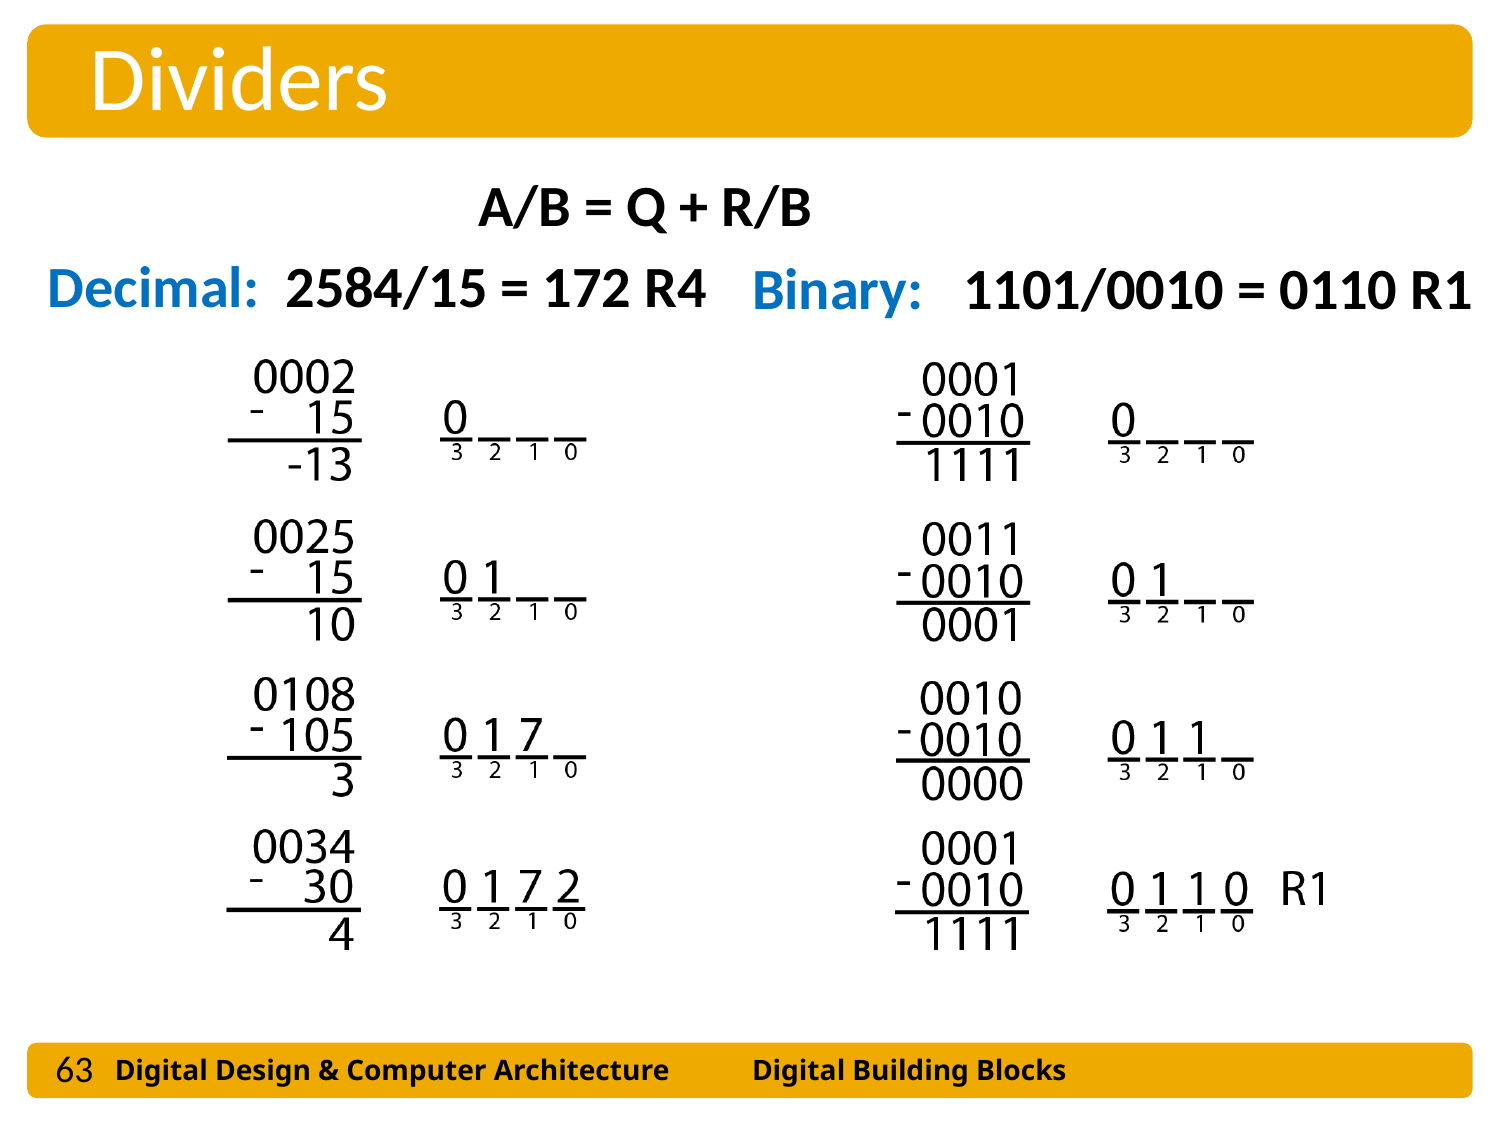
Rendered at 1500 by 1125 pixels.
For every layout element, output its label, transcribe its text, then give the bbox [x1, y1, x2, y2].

text_box [12, 125, 1338, 975]
picture [880, 344, 1338, 959]
picture [210, 342, 605, 965]
slide_number 63 [40, 1037, 164, 1096]
text_box Binary: 1101/0010 = 0110 R1 [737, 244, 1500, 329]
text_box Dividers [74, 11, 1425, 136]
